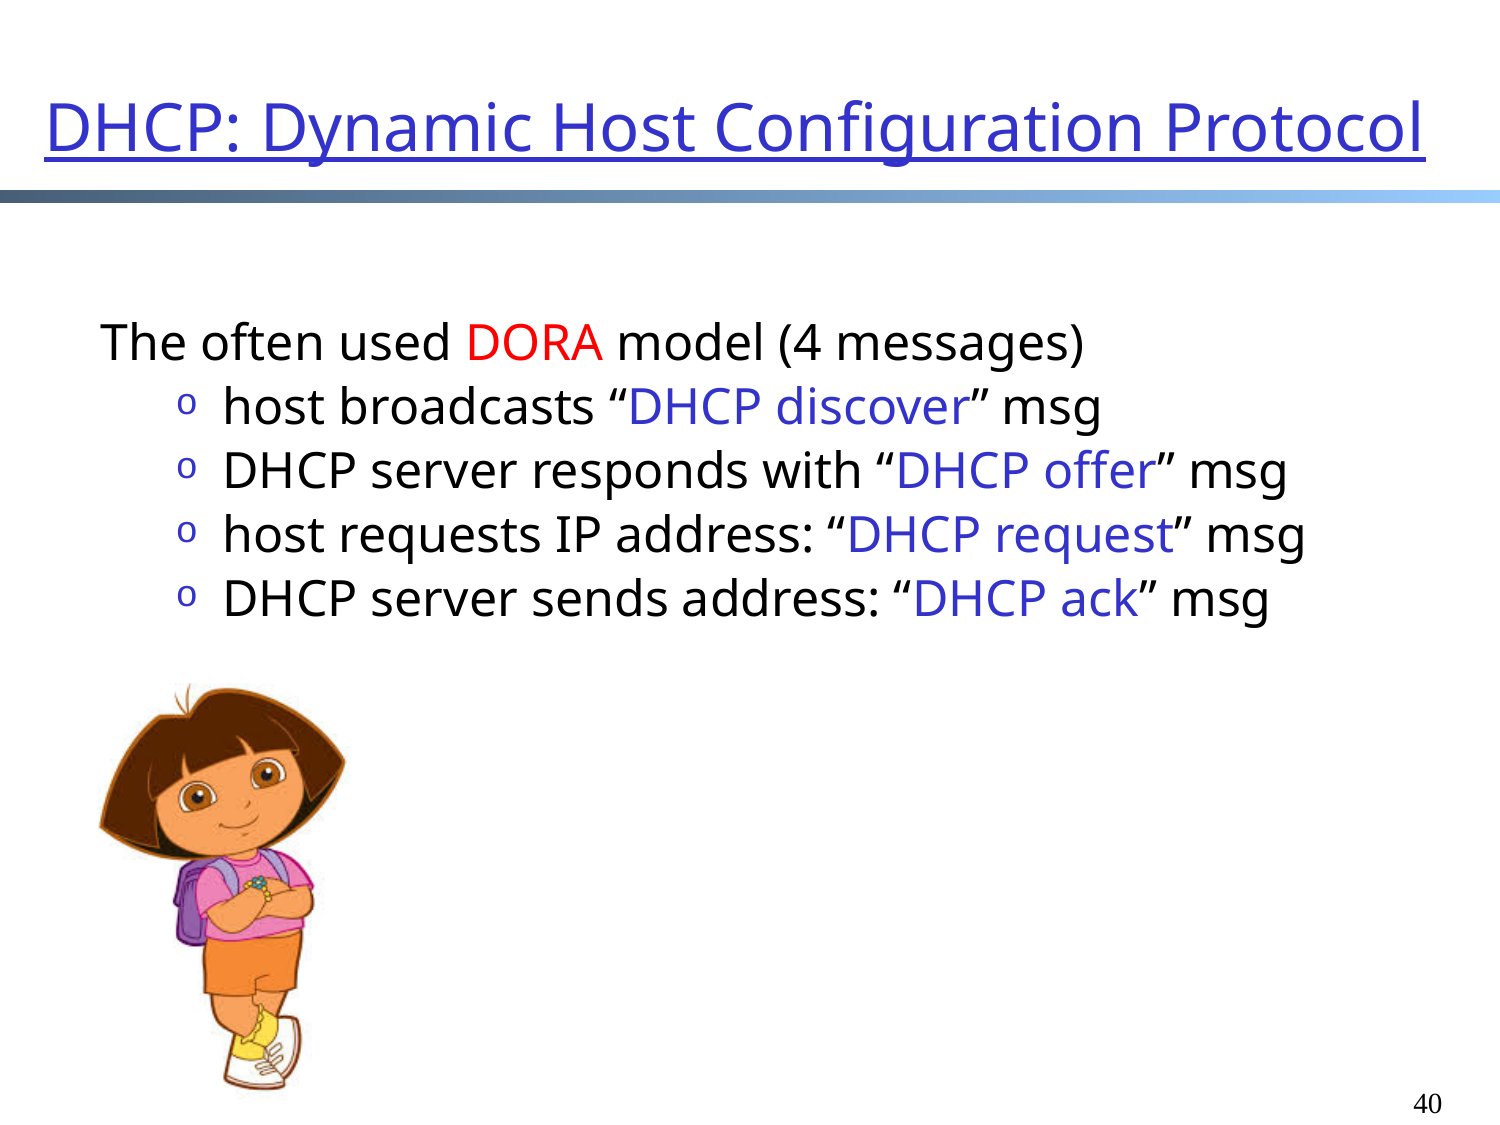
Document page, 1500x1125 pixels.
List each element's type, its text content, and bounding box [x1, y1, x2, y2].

picture [85, 671, 376, 1102]
title DHCP: Dynamic Host Configuration Protocol [29, 56, 1478, 194]
slide_number 40 [1387, 1076, 1459, 1125]
list The often used DORA model (4 messages) host broadcasts “DHCP discover” msg DHCP server responds with “DHCP offer” msg host requests IP address: “DHCP request” msg DHCP server sends address: “DHCP ack” msg [85, 249, 1404, 1027]
